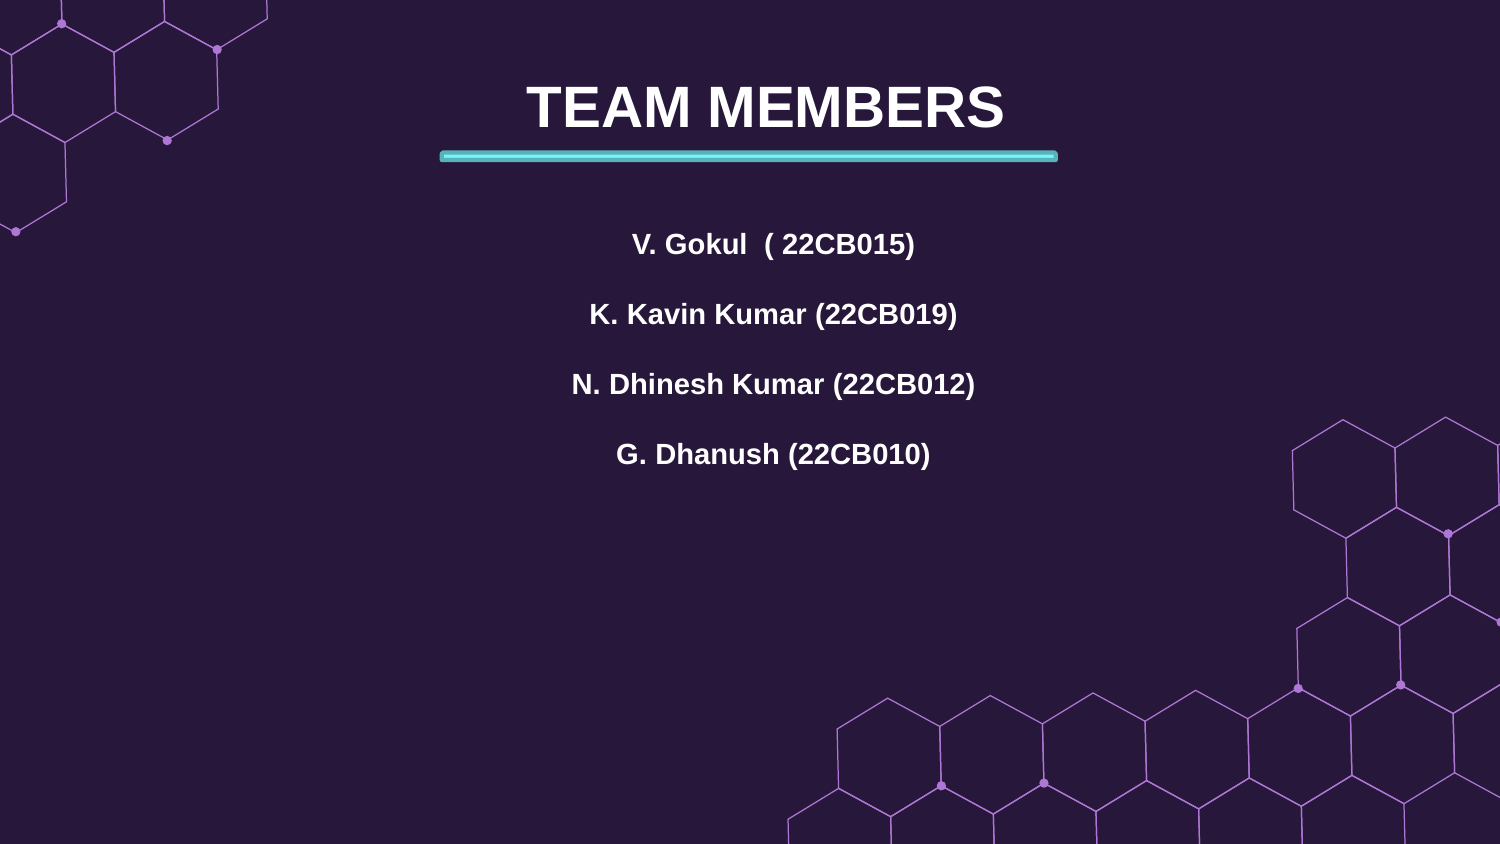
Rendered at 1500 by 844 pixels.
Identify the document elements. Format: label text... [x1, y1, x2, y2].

text_box TEAM MEMBERS [237, 61, 1294, 147]
text_box [439, 150, 1058, 163]
text_box V. Gokul ( 22CB015) K. Kavin Kumar (22CB019) N. Dhinesh Kumar (22CB012) G. Dhanush (22CB010) [449, 218, 1098, 478]
